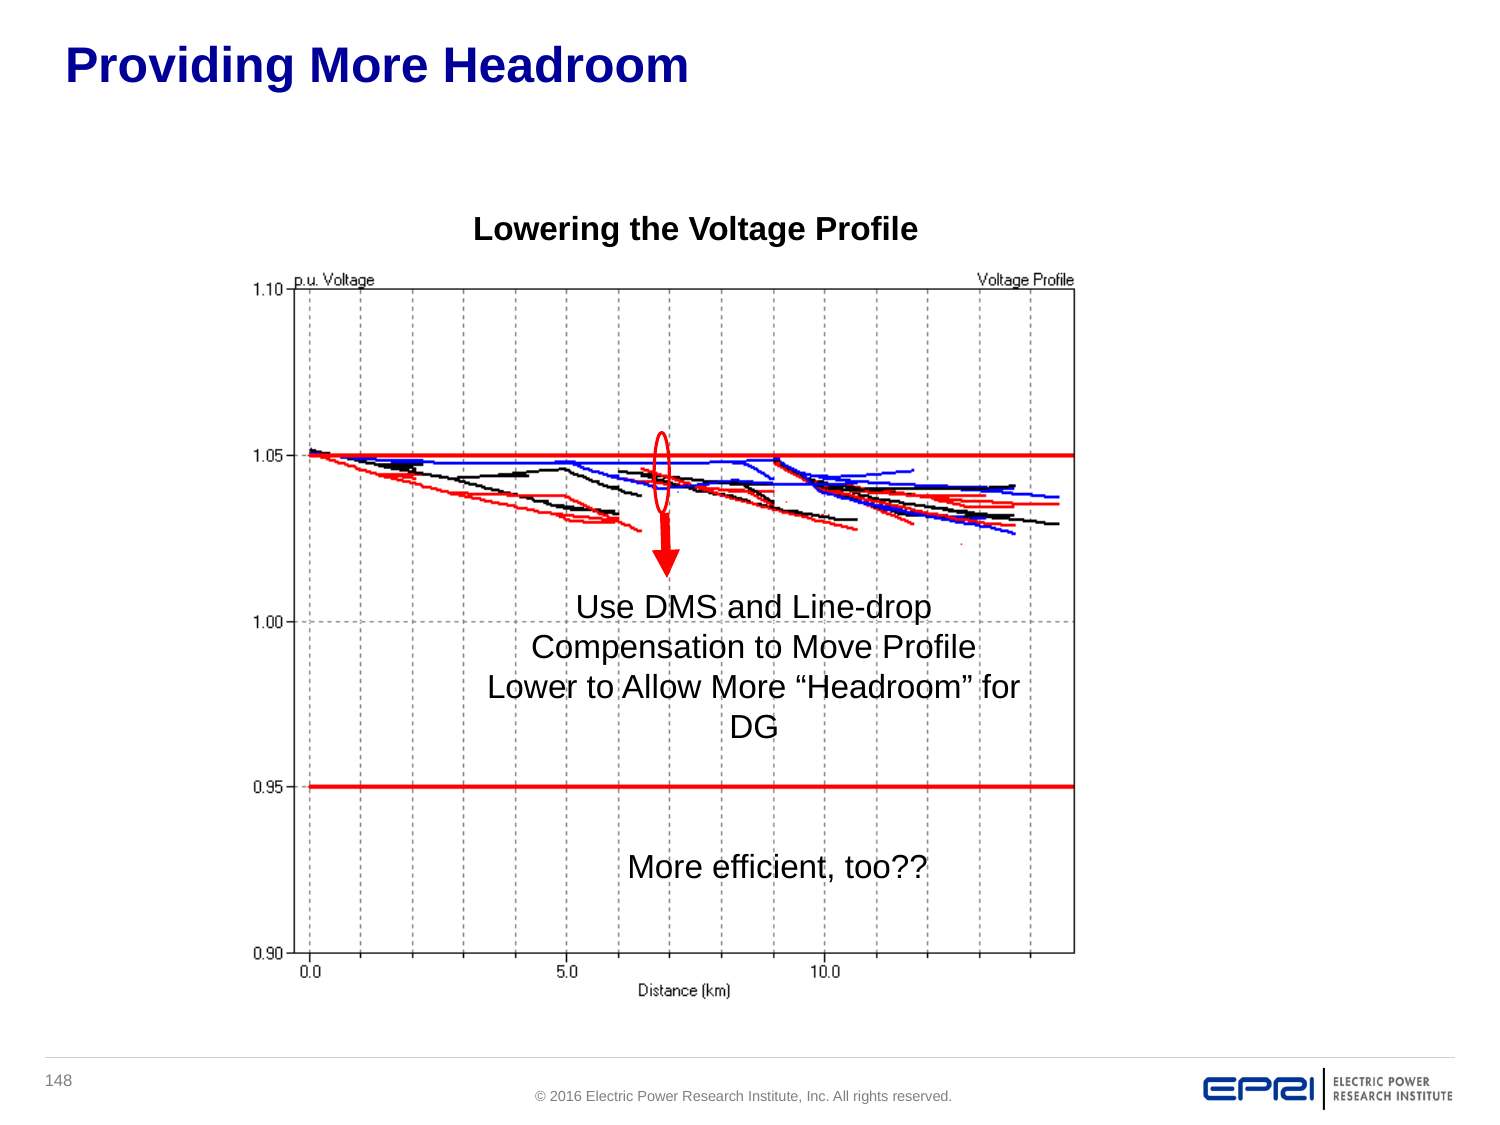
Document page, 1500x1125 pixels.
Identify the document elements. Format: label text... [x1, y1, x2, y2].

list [195, 265, 1102, 1009]
picture [1200, 1064, 1455, 1113]
title Providing More Headroom [49, 24, 1431, 176]
text_box Lowering the Voltage Profile [199, 199, 1193, 255]
